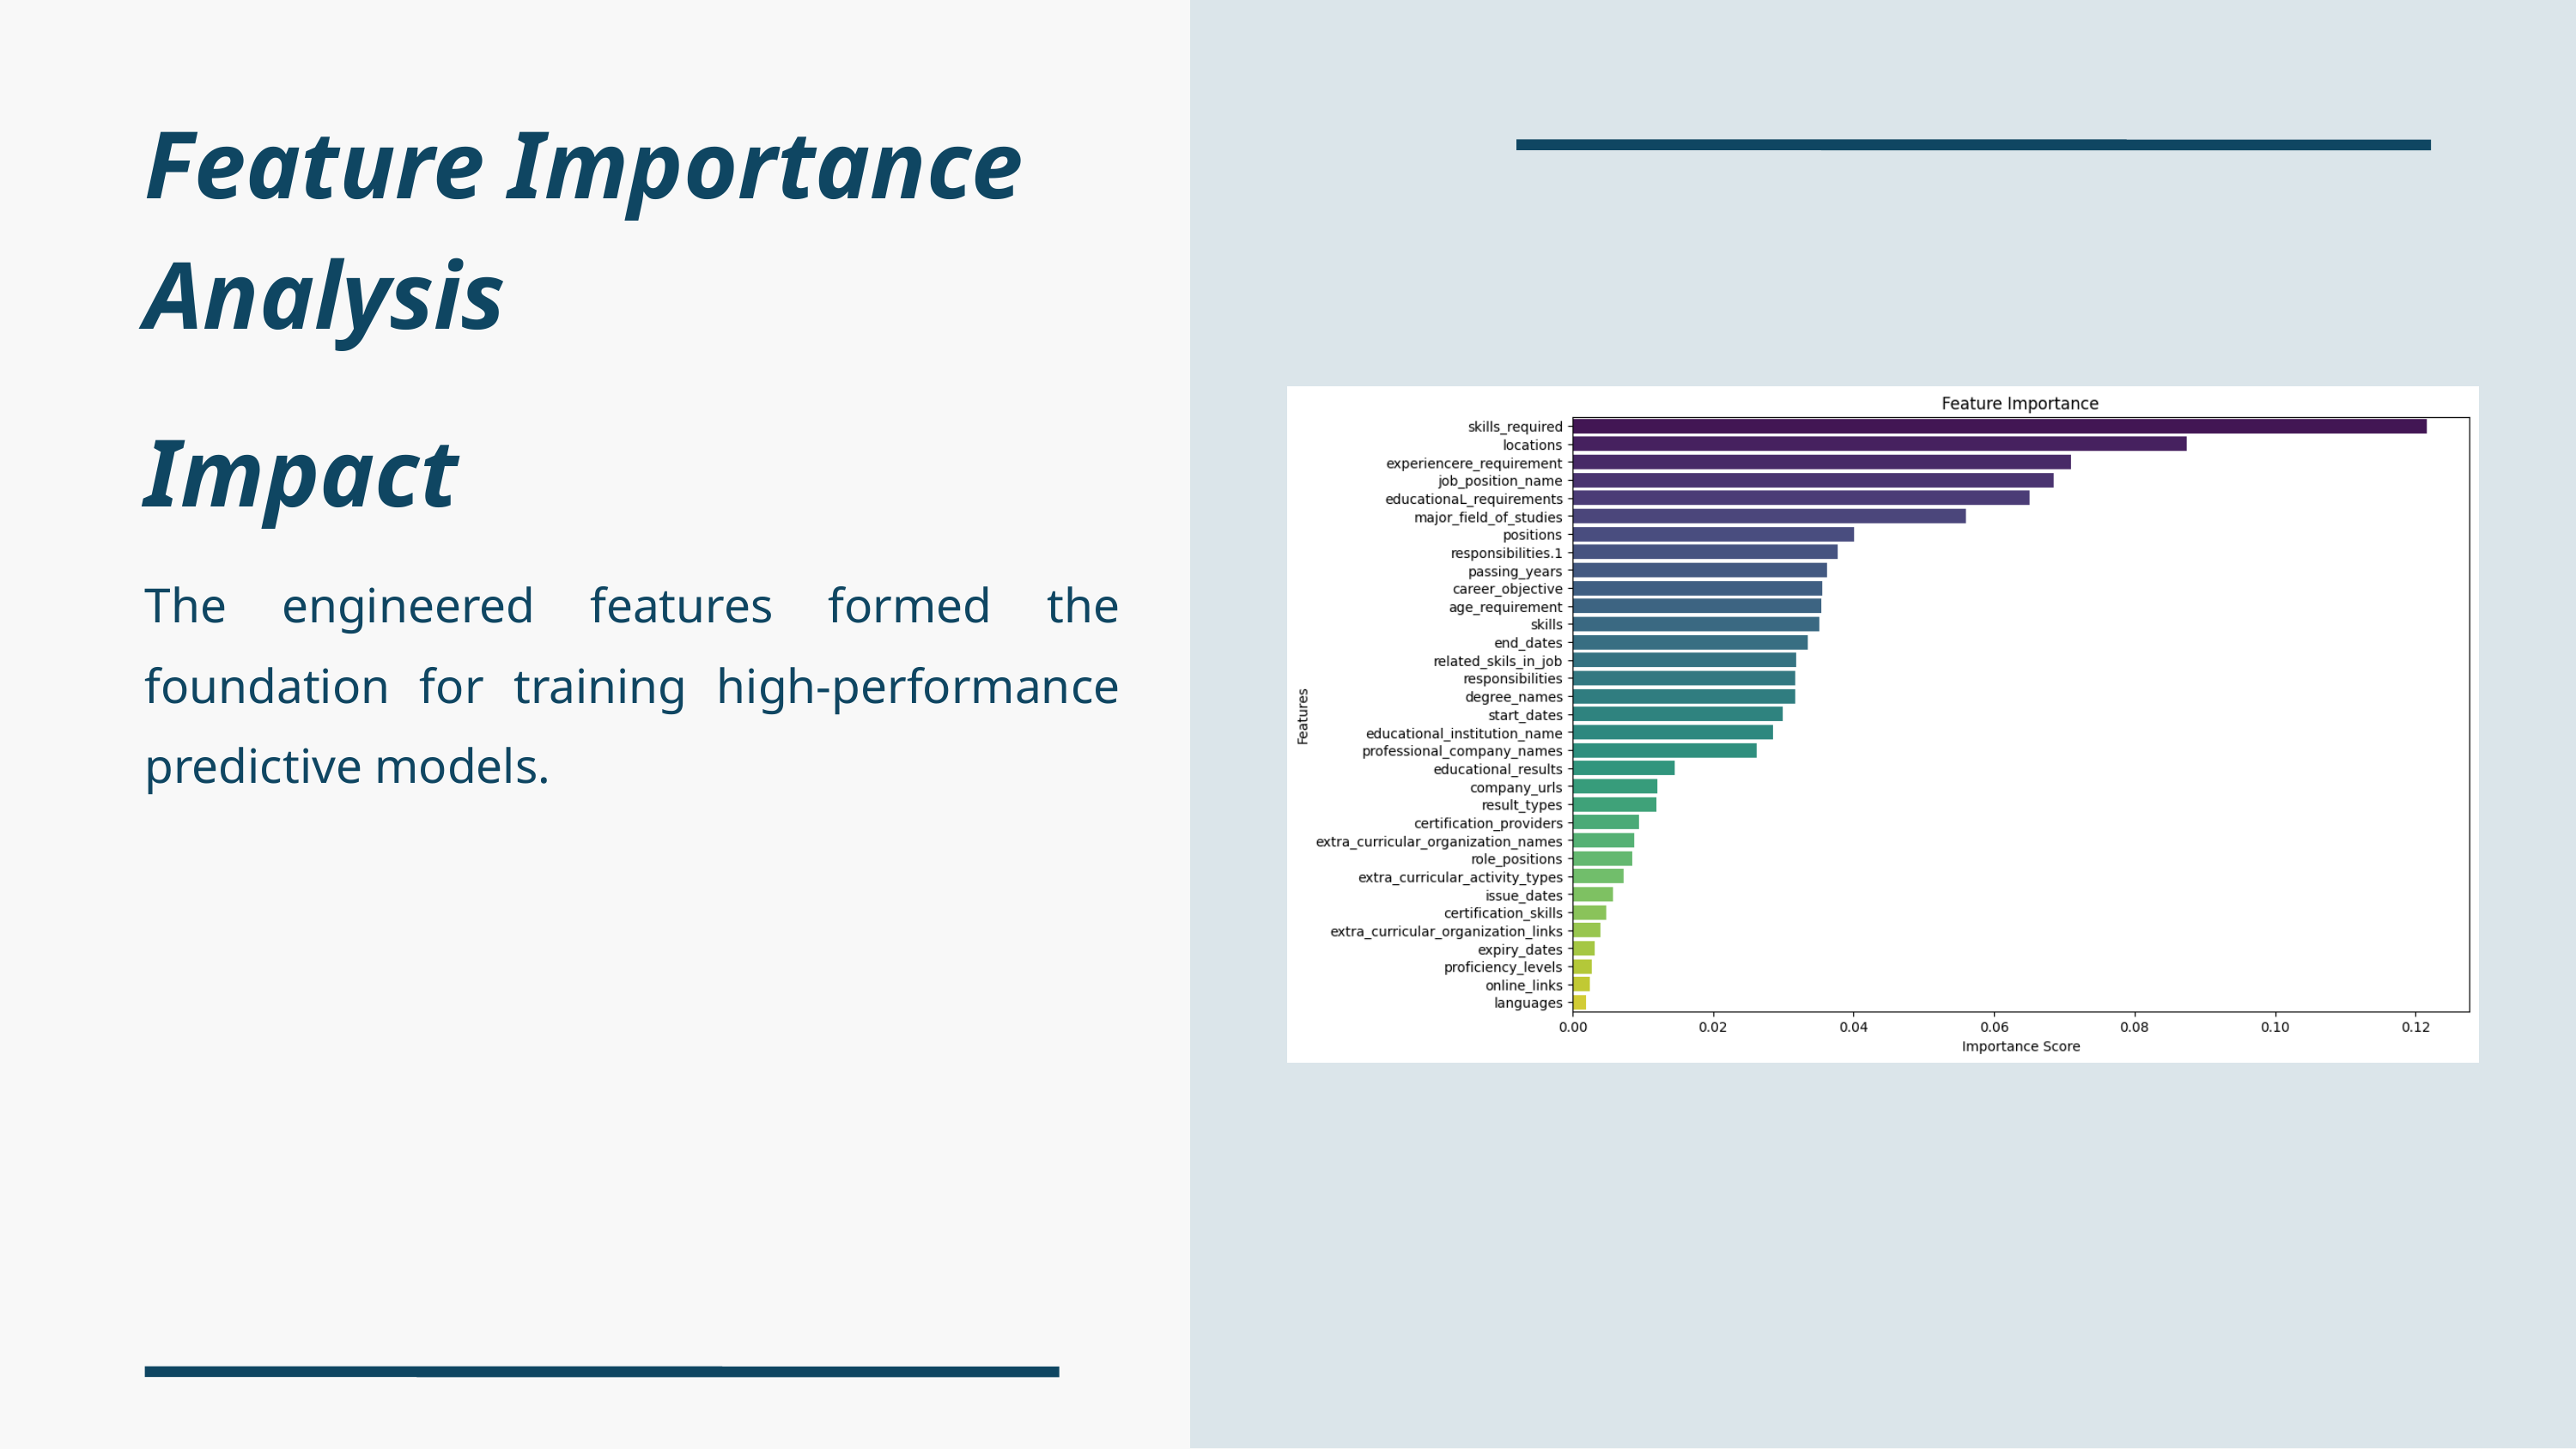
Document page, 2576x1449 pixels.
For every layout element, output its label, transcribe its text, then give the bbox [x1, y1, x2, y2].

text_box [1189, 0, 2576, 1449]
text_box Impact [144, 395, 578, 525]
text_box Feature Importance Analysis [144, 87, 1121, 348]
text_box The engineered features formed the foundation for training high-performance predictive models. [144, 552, 1121, 793]
